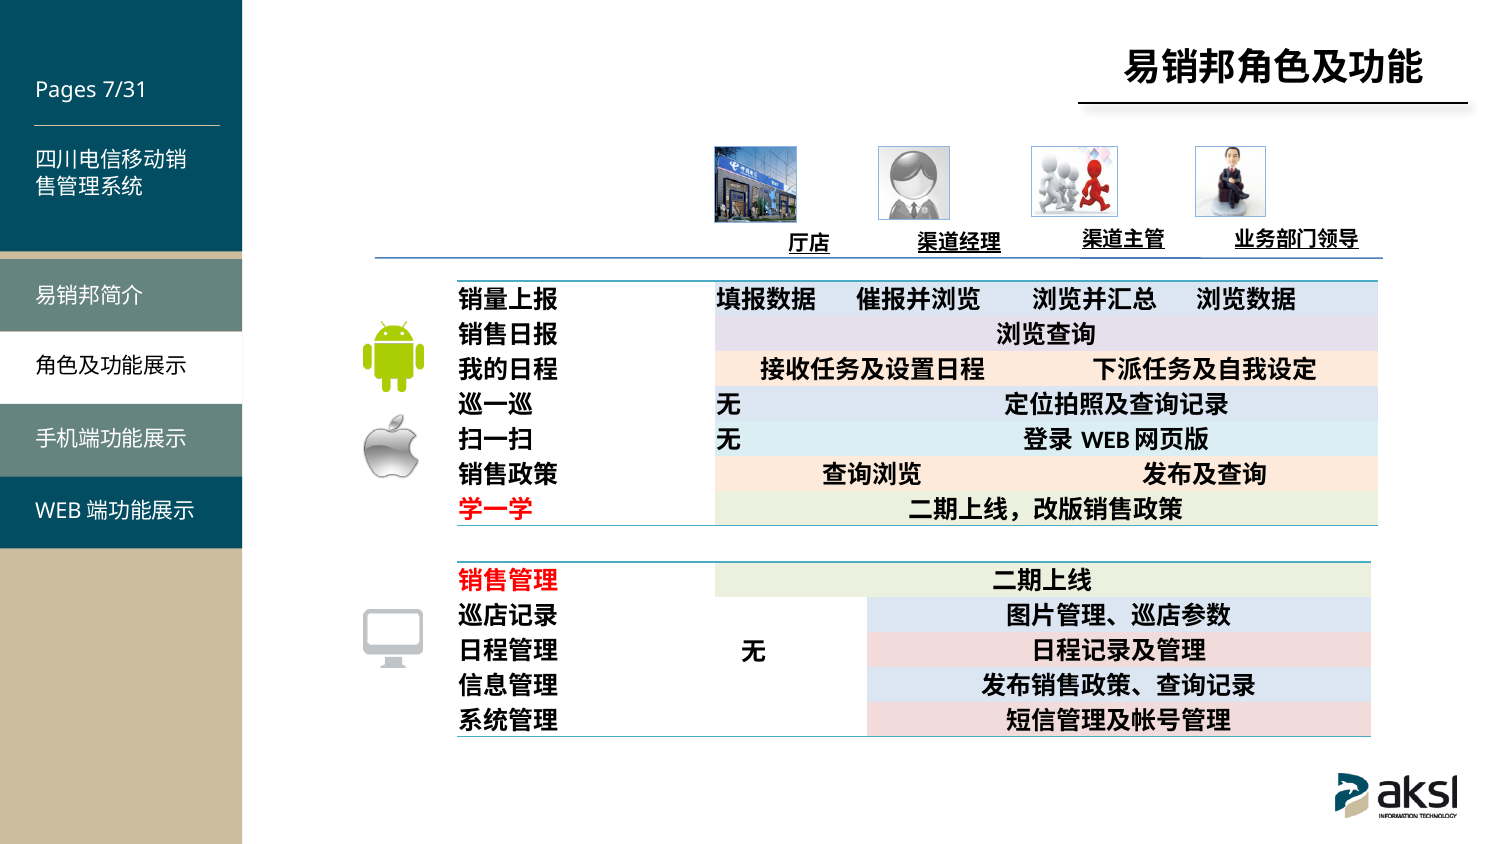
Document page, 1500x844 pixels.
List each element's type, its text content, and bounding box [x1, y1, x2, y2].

text_box [0, 402, 244, 474]
text_box WEB端功能展示 [20, 489, 221, 531]
text_box 业务部门领导 [1219, 217, 1375, 256]
table_cell 登录WEB网页版 [855, 421, 1378, 456]
table_header 销量上报 [457, 282, 715, 316]
text_box 厅店 [773, 222, 846, 256]
text_box 易销邦简介 [20, 274, 186, 316]
text_box [0, 257, 244, 330]
text_box 渠道主管 [1067, 217, 1180, 256]
table_cell 日程管理 [457, 632, 715, 667]
text_box [0, 330, 244, 402]
table_cell 无 [715, 386, 855, 421]
table_cell 发布销售政策、查询记录 [867, 667, 1371, 702]
picture [1335, 773, 1357, 794]
table_cell 查询浏览 [715, 456, 1031, 491]
text_box [0, 551, 244, 844]
table_cell 信息管理 [457, 667, 715, 702]
picture [363, 320, 424, 392]
picture [714, 146, 798, 223]
text_box 手机端功能展示 [20, 417, 221, 459]
table_cell 销售日报 [457, 316, 715, 351]
table_cell 巡一巡 [457, 386, 715, 421]
table_cell 发布及查询 [1031, 456, 1378, 491]
text_box [0, 0, 244, 253]
table_cell 浏览查询 [715, 316, 1378, 351]
table_cell 巡店记录 [457, 597, 715, 632]
table_cell 扫一扫 [457, 421, 715, 456]
table_cell 无 [715, 421, 855, 456]
picture [1335, 773, 1457, 818]
text_box [0, 253, 244, 257]
table_header 销售管理 [457, 563, 715, 597]
table_header 催报并浏览 [855, 282, 1031, 316]
table_header 填报数据 [715, 282, 855, 316]
table_cell 销售政策 [457, 456, 715, 491]
table_cell 定位拍照及查询记录 [855, 386, 1378, 421]
table_cell 二期上线，改版销售政策 [715, 491, 1378, 525]
picture [1031, 146, 1118, 218]
table_header 浏览数据 [1195, 282, 1378, 316]
text_box [0, 474, 244, 551]
table_header 二期上线 [715, 563, 1371, 597]
table_cell 我的日程 [457, 351, 715, 386]
picture [362, 609, 423, 669]
text_box 四川电信移动销售管理系统 [20, 138, 221, 206]
table_cell 日程记录及管理 [867, 632, 1371, 667]
text_box 角色及功能展示 [20, 344, 221, 386]
table_cell 学一学 [457, 491, 715, 525]
table_cell 短信管理及帐号管理 [867, 702, 1371, 736]
table_cell 系统管理 [457, 702, 715, 736]
picture [1195, 146, 1266, 218]
table_cell 无 [715, 597, 867, 736]
table_header 浏览并汇总 [1031, 282, 1195, 316]
table_cell 图片管理、巡店参数 [867, 597, 1371, 632]
picture [354, 409, 426, 481]
table_cell 下派任务及自我设定 [1031, 351, 1378, 386]
text_box 渠道经理 [903, 221, 1016, 256]
table_cell 接收任务及设置日程 [715, 351, 1031, 386]
text_box 易销邦角色及功能 [1108, 35, 1439, 95]
text_box Pages 7/31 [20, 67, 186, 165]
picture [878, 146, 950, 220]
